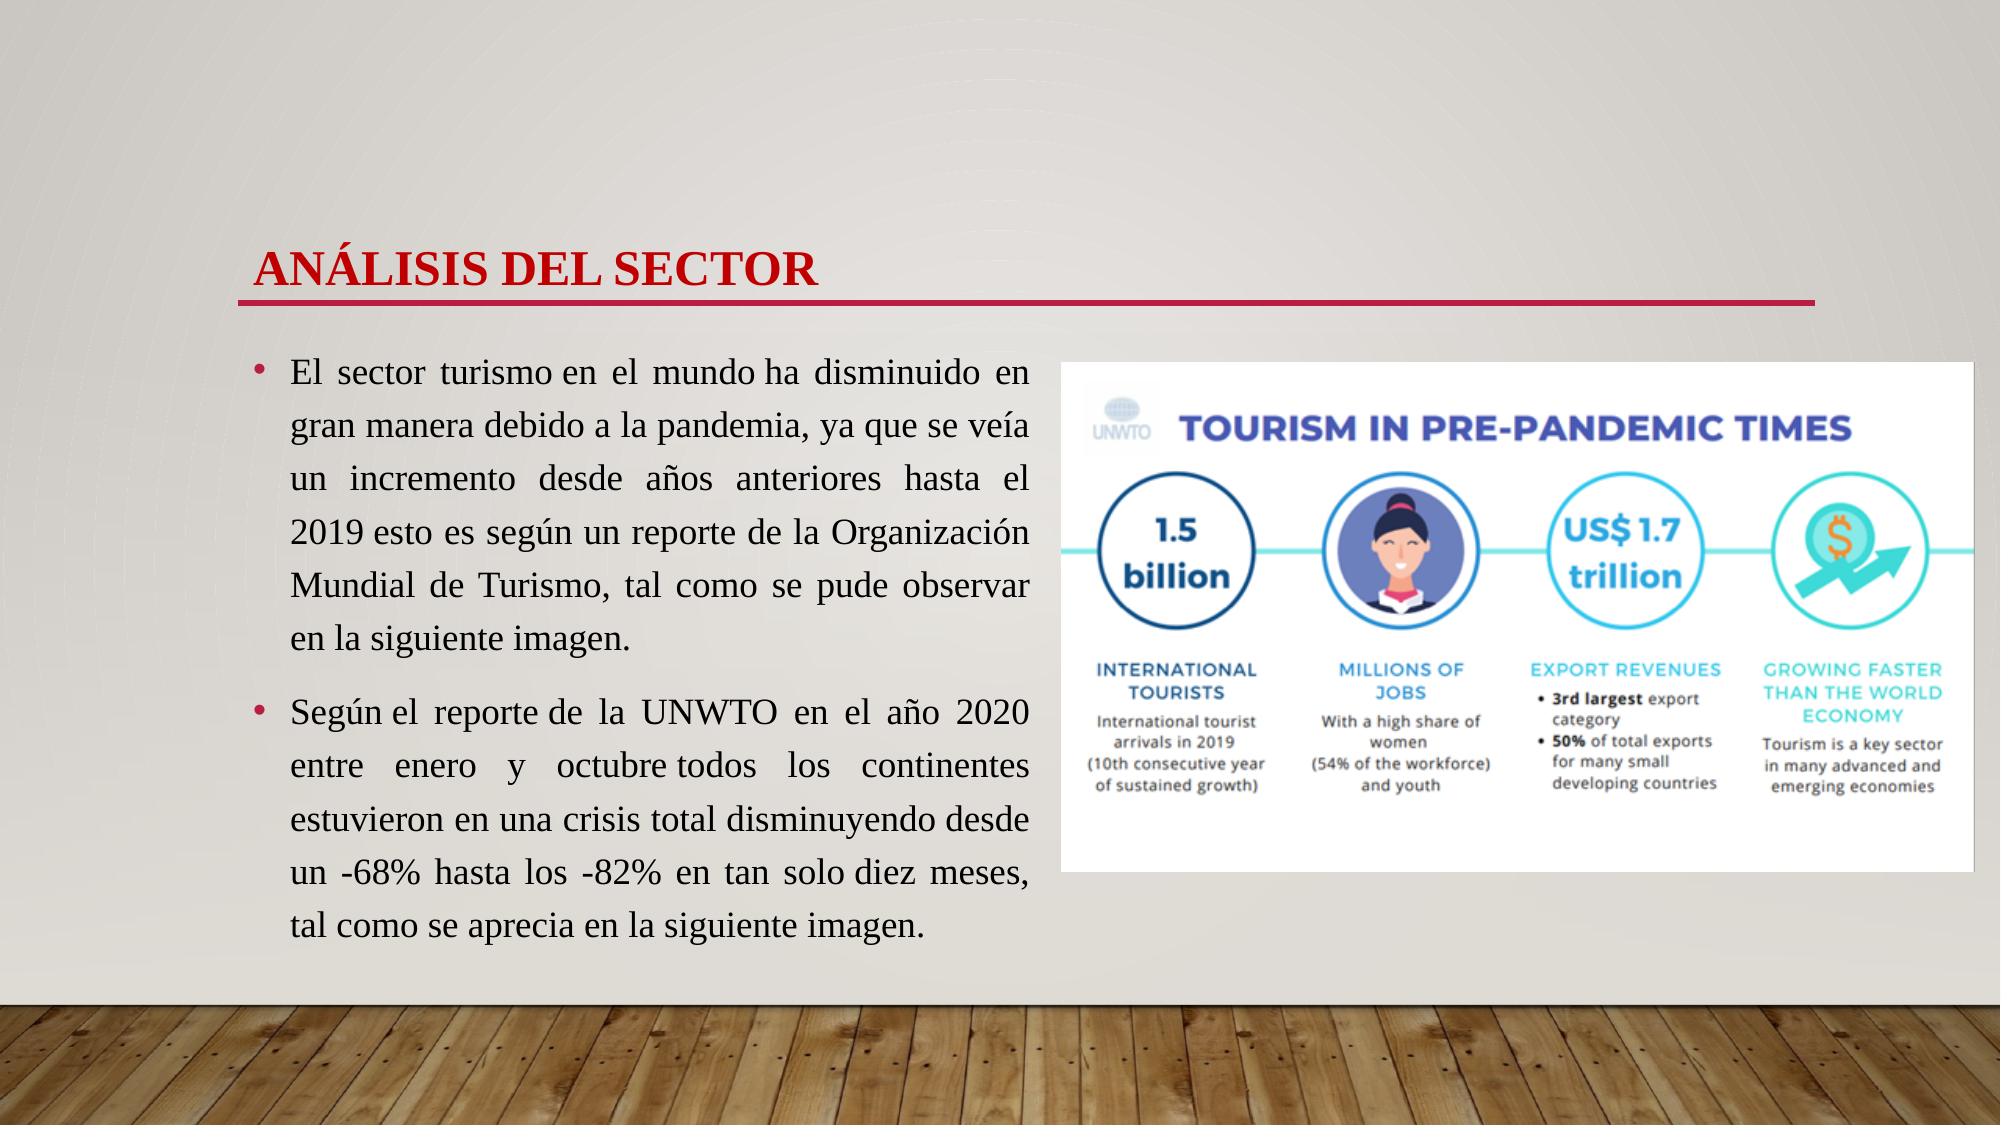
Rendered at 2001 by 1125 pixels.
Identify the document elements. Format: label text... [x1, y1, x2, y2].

list El sector turismo en el mundo ha disminuido en gran manera debido a la pandemia, ya que se veía un incremento desde años anteriores hasta el 2019 esto es según un reporte de la Organización Mundial de Turismo, tal como se pude observar en la siguiente imagen. Según el reporte de la UNWTO en el año 2020 entre enero y octubre todos los continentes estuvieron en una crisis total disminuyendo desde un -68% hasta los -82% en tan solo diez meses, tal como se aprecia en la siguiente imagen. [238, 330, 1046, 1007]
picture [0, 1005, 2000, 1125]
title Análisis del sector [238, 234, 1814, 331]
picture [1060, 362, 1976, 872]
